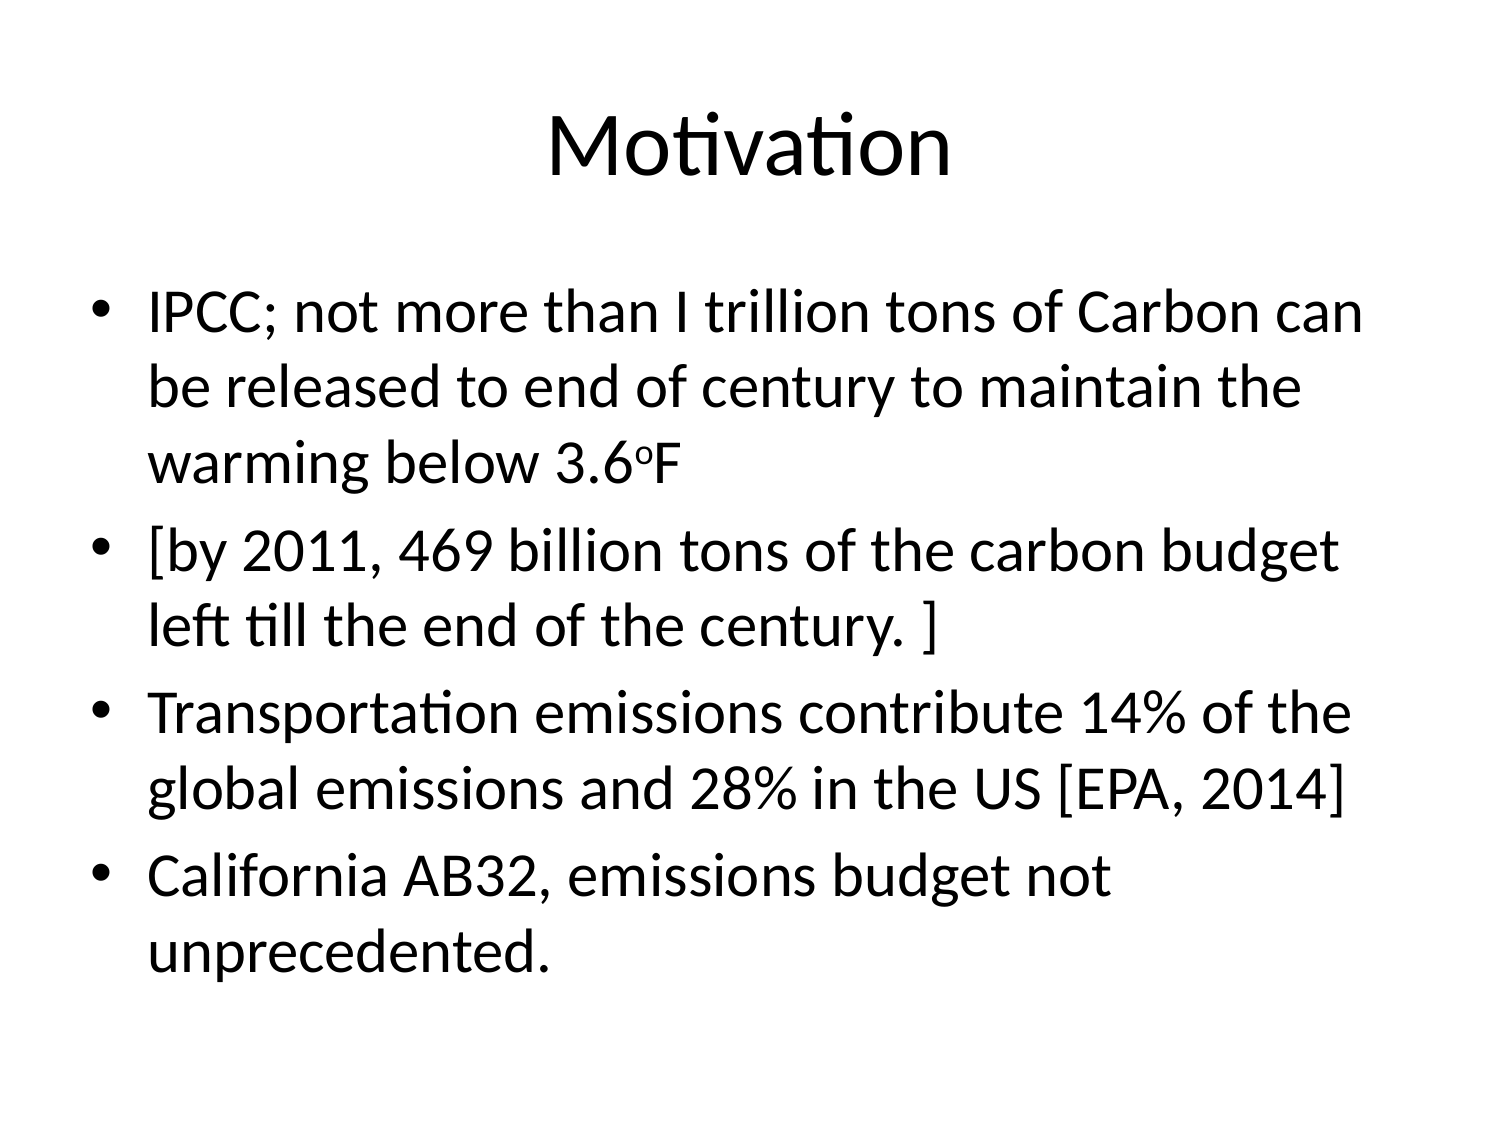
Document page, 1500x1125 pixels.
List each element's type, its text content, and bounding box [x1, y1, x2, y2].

list IPCC; not more than I trillion tons of Carbon can be released to end of century to maintain the warming below 3.6oF [by 2011, 469 billion tons of the carbon budget left till the end of the century. ] Transportation emissions contribute 14% of the global emissions and 28% in the US [EPA, 2014] California AB32, emissions budget not unprecedented. [75, 262, 1425, 1005]
title Motivation [75, 45, 1425, 233]
